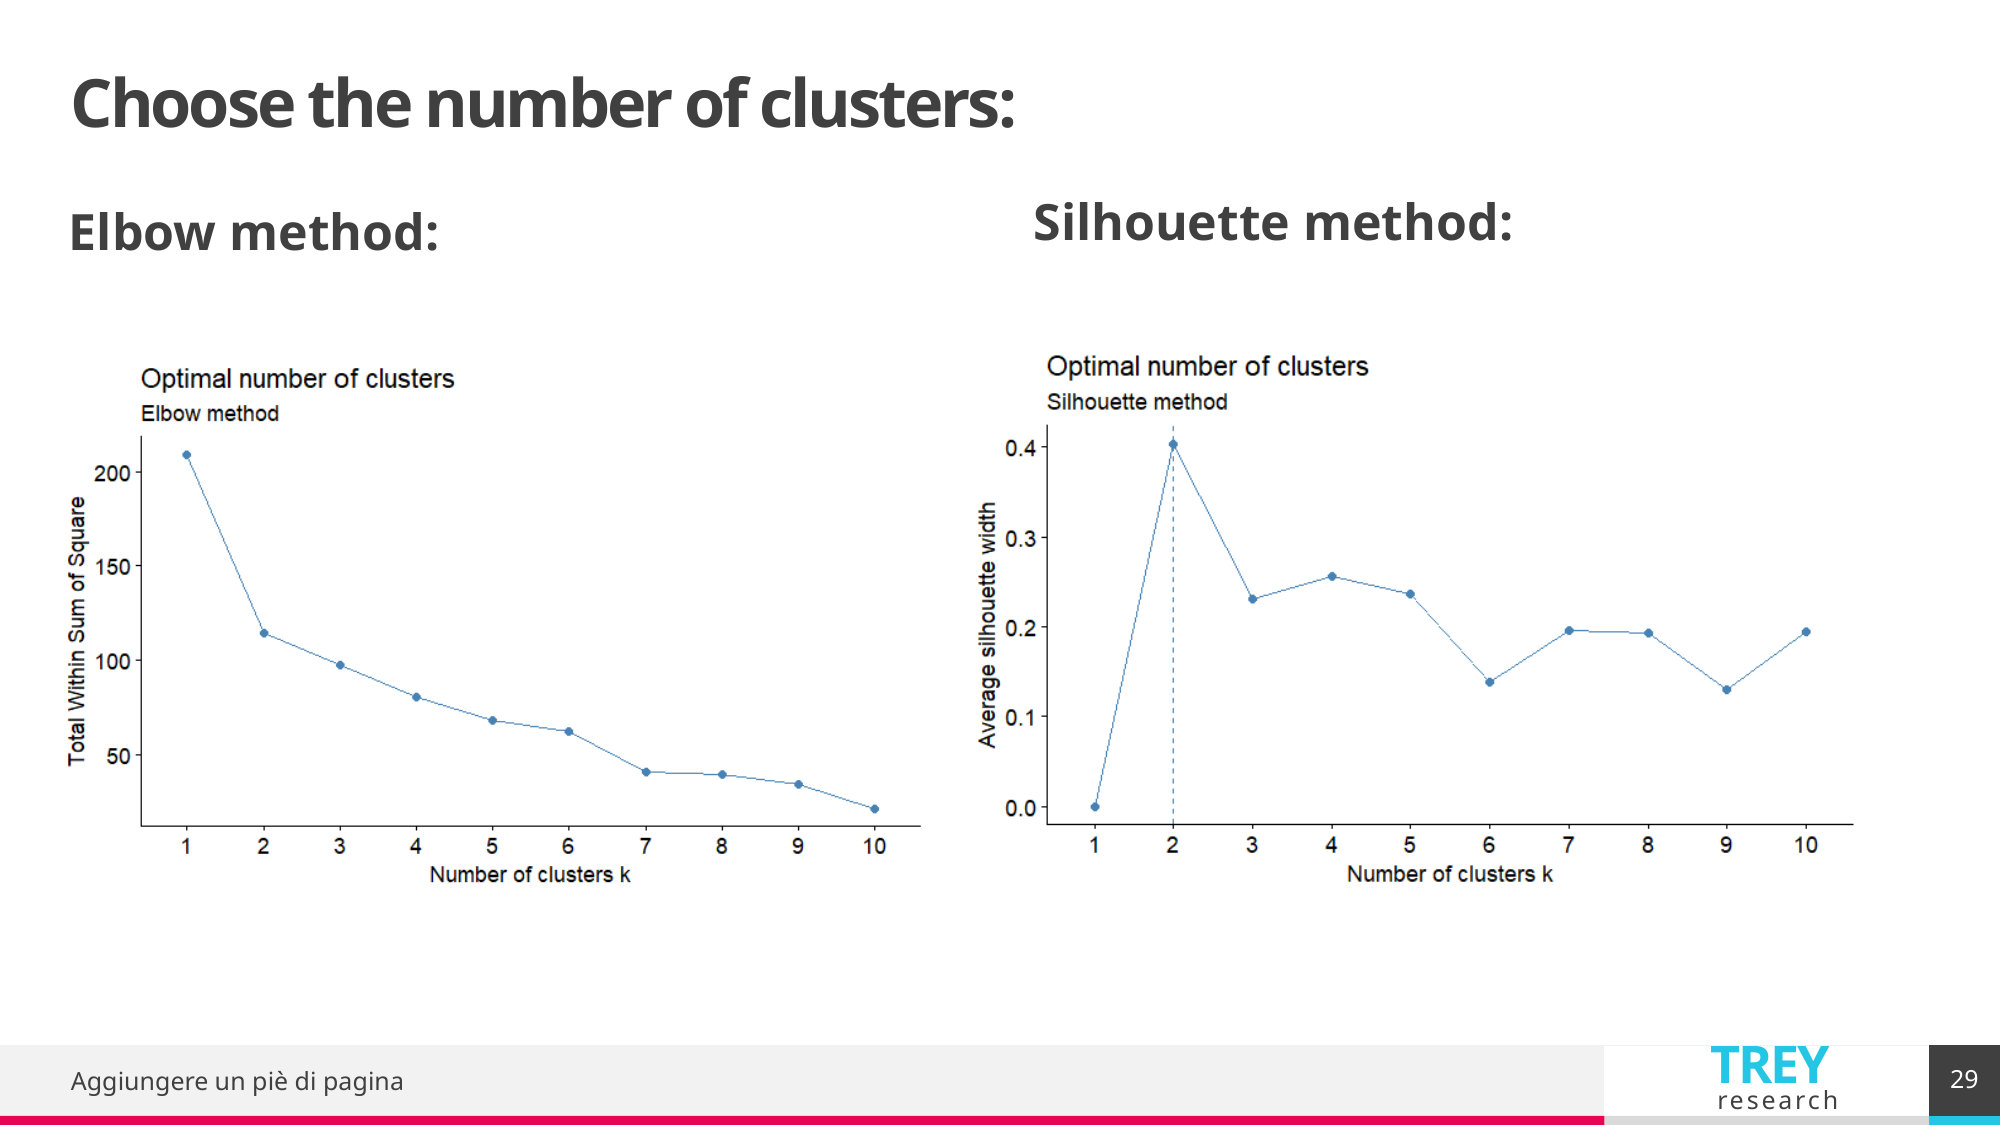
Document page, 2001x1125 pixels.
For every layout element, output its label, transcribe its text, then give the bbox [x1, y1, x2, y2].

slide_number 29 [1929, 1045, 2000, 1116]
list Silhouette method: [1033, 197, 1932, 257]
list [56, 357, 932, 898]
picture [966, 343, 1865, 898]
footer Aggiungere un piè di pagina [70, 1056, 1000, 1105]
list Elbow method: [68, 207, 967, 267]
title Choose the number of clusters: [70, 70, 1932, 142]
